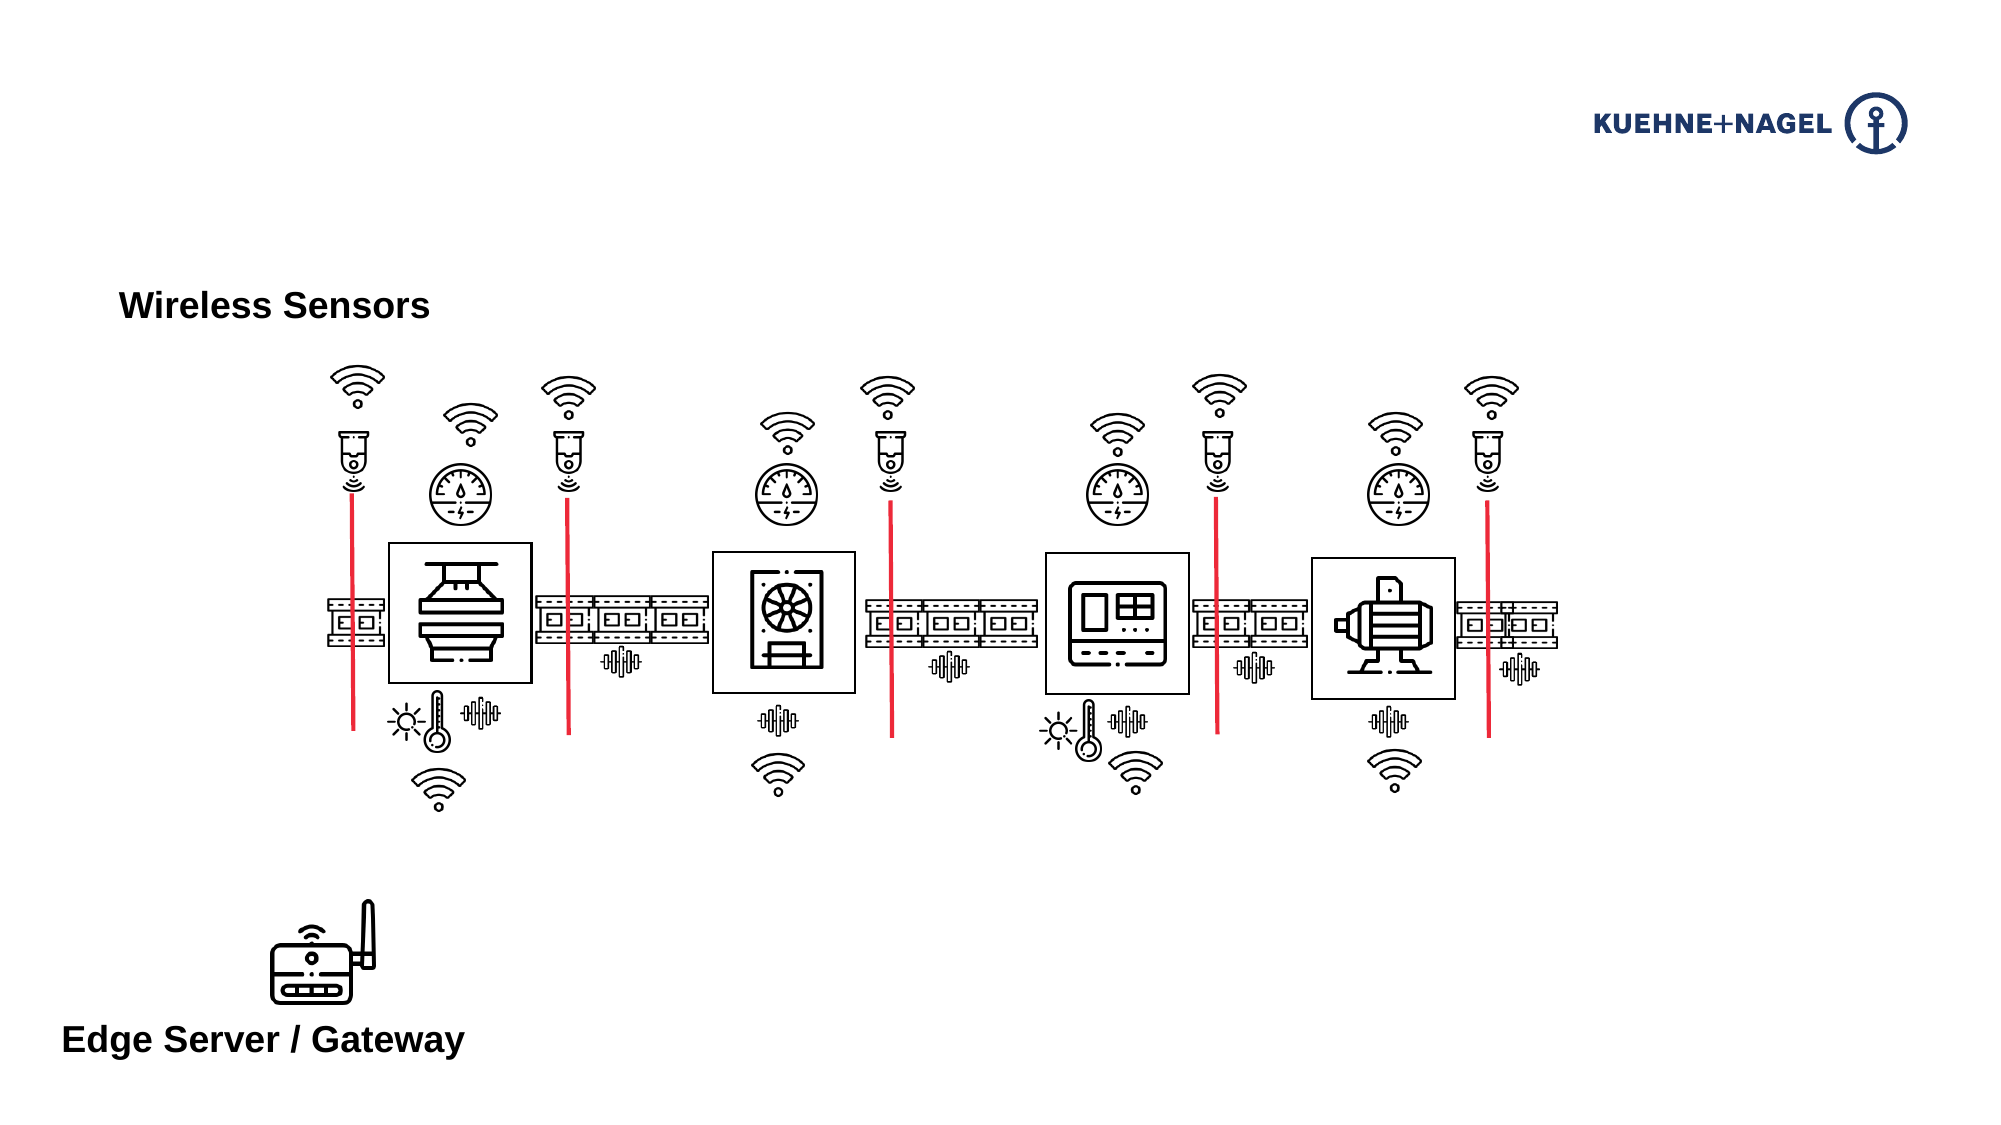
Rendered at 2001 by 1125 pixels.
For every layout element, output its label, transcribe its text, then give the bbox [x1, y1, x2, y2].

picture [1107, 701, 1148, 742]
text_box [538, 431, 599, 736]
picture [1367, 743, 1422, 798]
picture [760, 406, 815, 461]
text_box Wireless Sensors [118, 274, 489, 342]
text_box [860, 431, 921, 738]
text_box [599, 542, 860, 699]
picture [541, 370, 596, 425]
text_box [1457, 431, 1518, 738]
picture [1108, 745, 1163, 800]
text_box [1248, 542, 1455, 699]
picture [330, 359, 385, 414]
picture [387, 690, 451, 753]
picture [757, 700, 799, 741]
picture [460, 692, 501, 734]
picture [1368, 406, 1423, 461]
picture [1248, 647, 1275, 688]
picture [1518, 596, 1558, 690]
picture [750, 747, 805, 802]
picture [443, 397, 498, 452]
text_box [1187, 431, 1248, 735]
picture [1090, 407, 1145, 462]
picture [1367, 463, 1430, 526]
picture [928, 646, 970, 687]
picture [860, 370, 915, 425]
picture [1192, 368, 1247, 423]
list Edge Server / Gateway [61, 1007, 511, 1076]
picture [429, 463, 492, 526]
picture [1039, 699, 1102, 762]
picture [270, 899, 376, 1005]
picture [411, 762, 466, 817]
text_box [384, 542, 538, 699]
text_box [921, 542, 1187, 699]
picture [755, 463, 818, 526]
picture [600, 641, 642, 682]
picture [1086, 463, 1149, 526]
picture [1464, 370, 1519, 425]
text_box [323, 431, 384, 731]
picture [1368, 701, 1410, 742]
